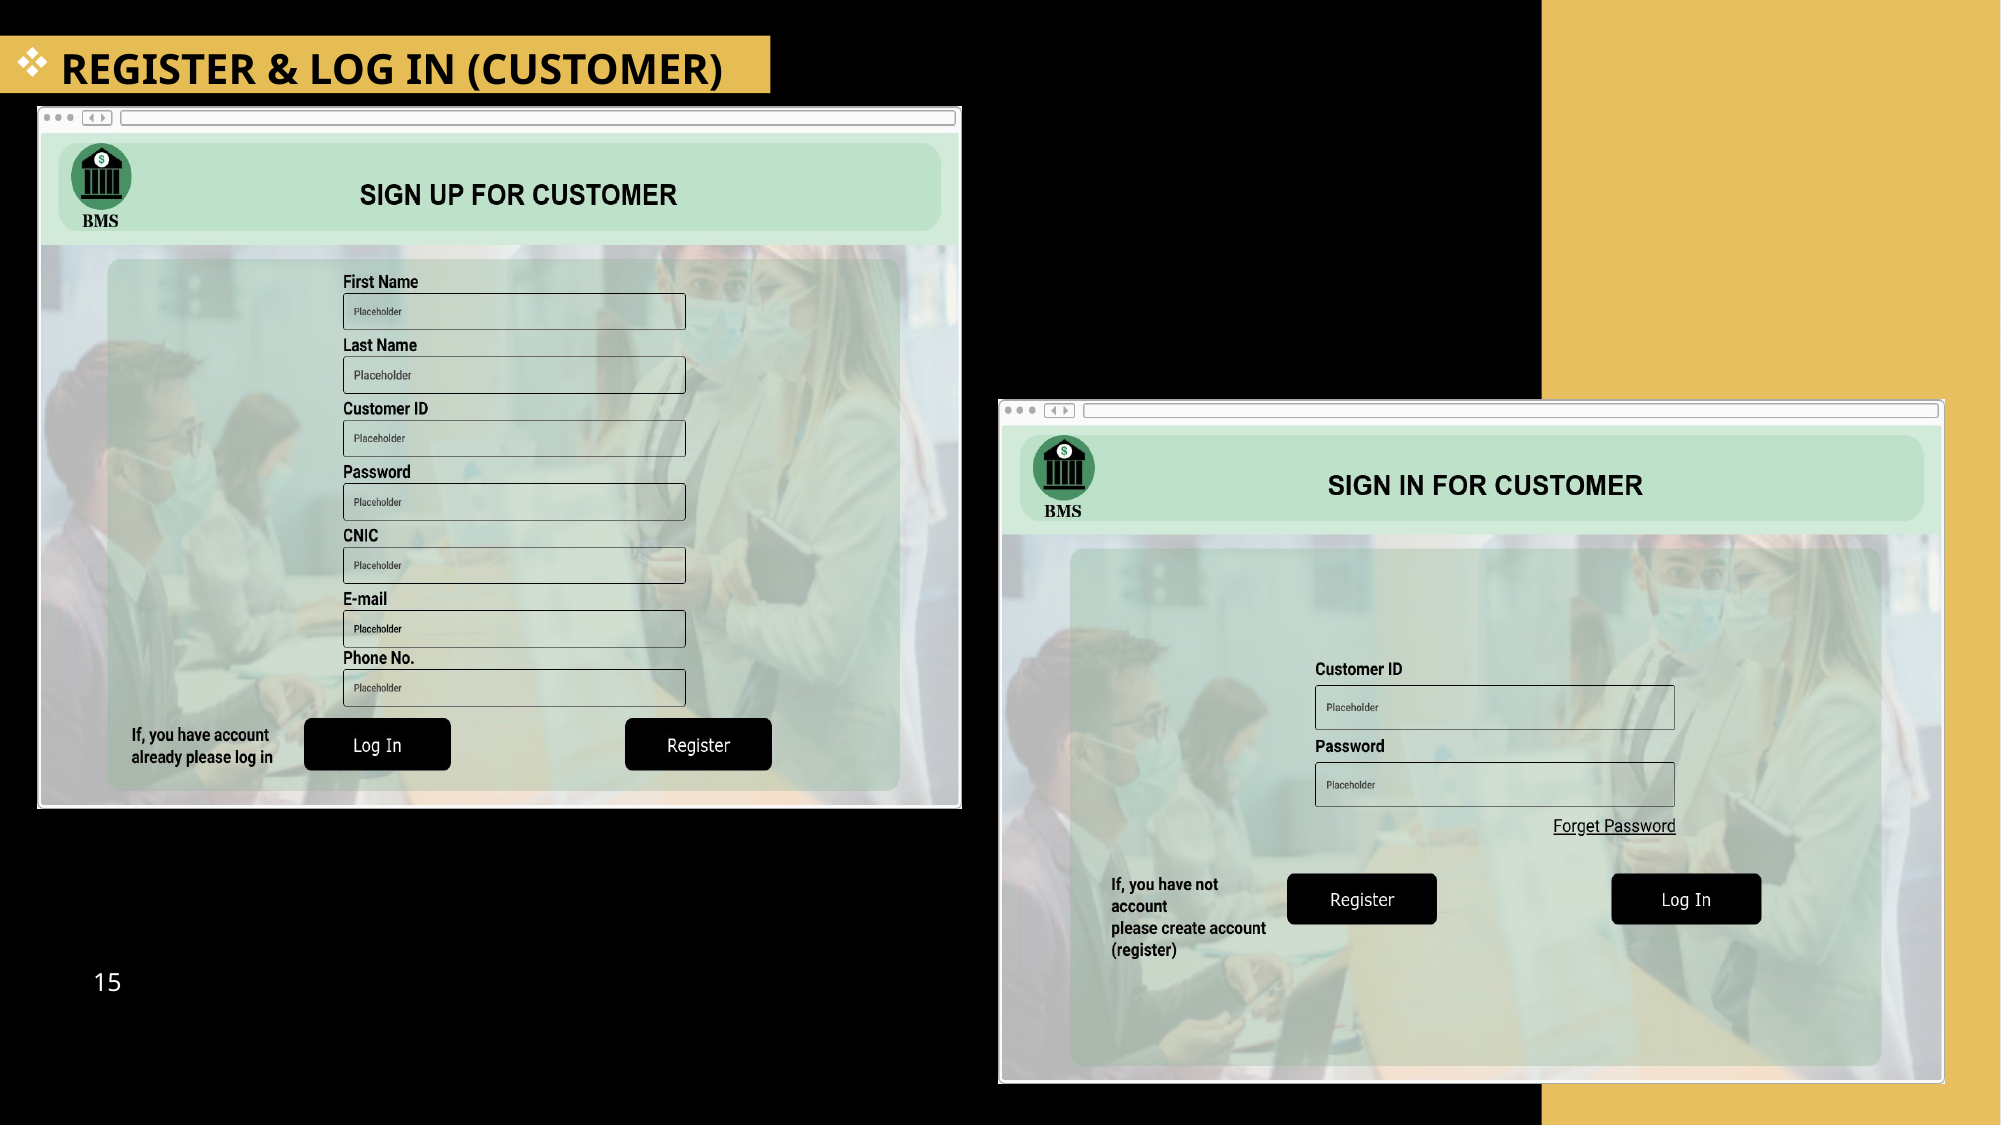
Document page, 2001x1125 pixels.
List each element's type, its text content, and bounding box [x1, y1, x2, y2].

text_box 15 [78, 958, 169, 1019]
text_box register & log in (customer) page [0, 35, 771, 94]
picture [37, 105, 962, 809]
picture [998, 399, 1945, 1085]
